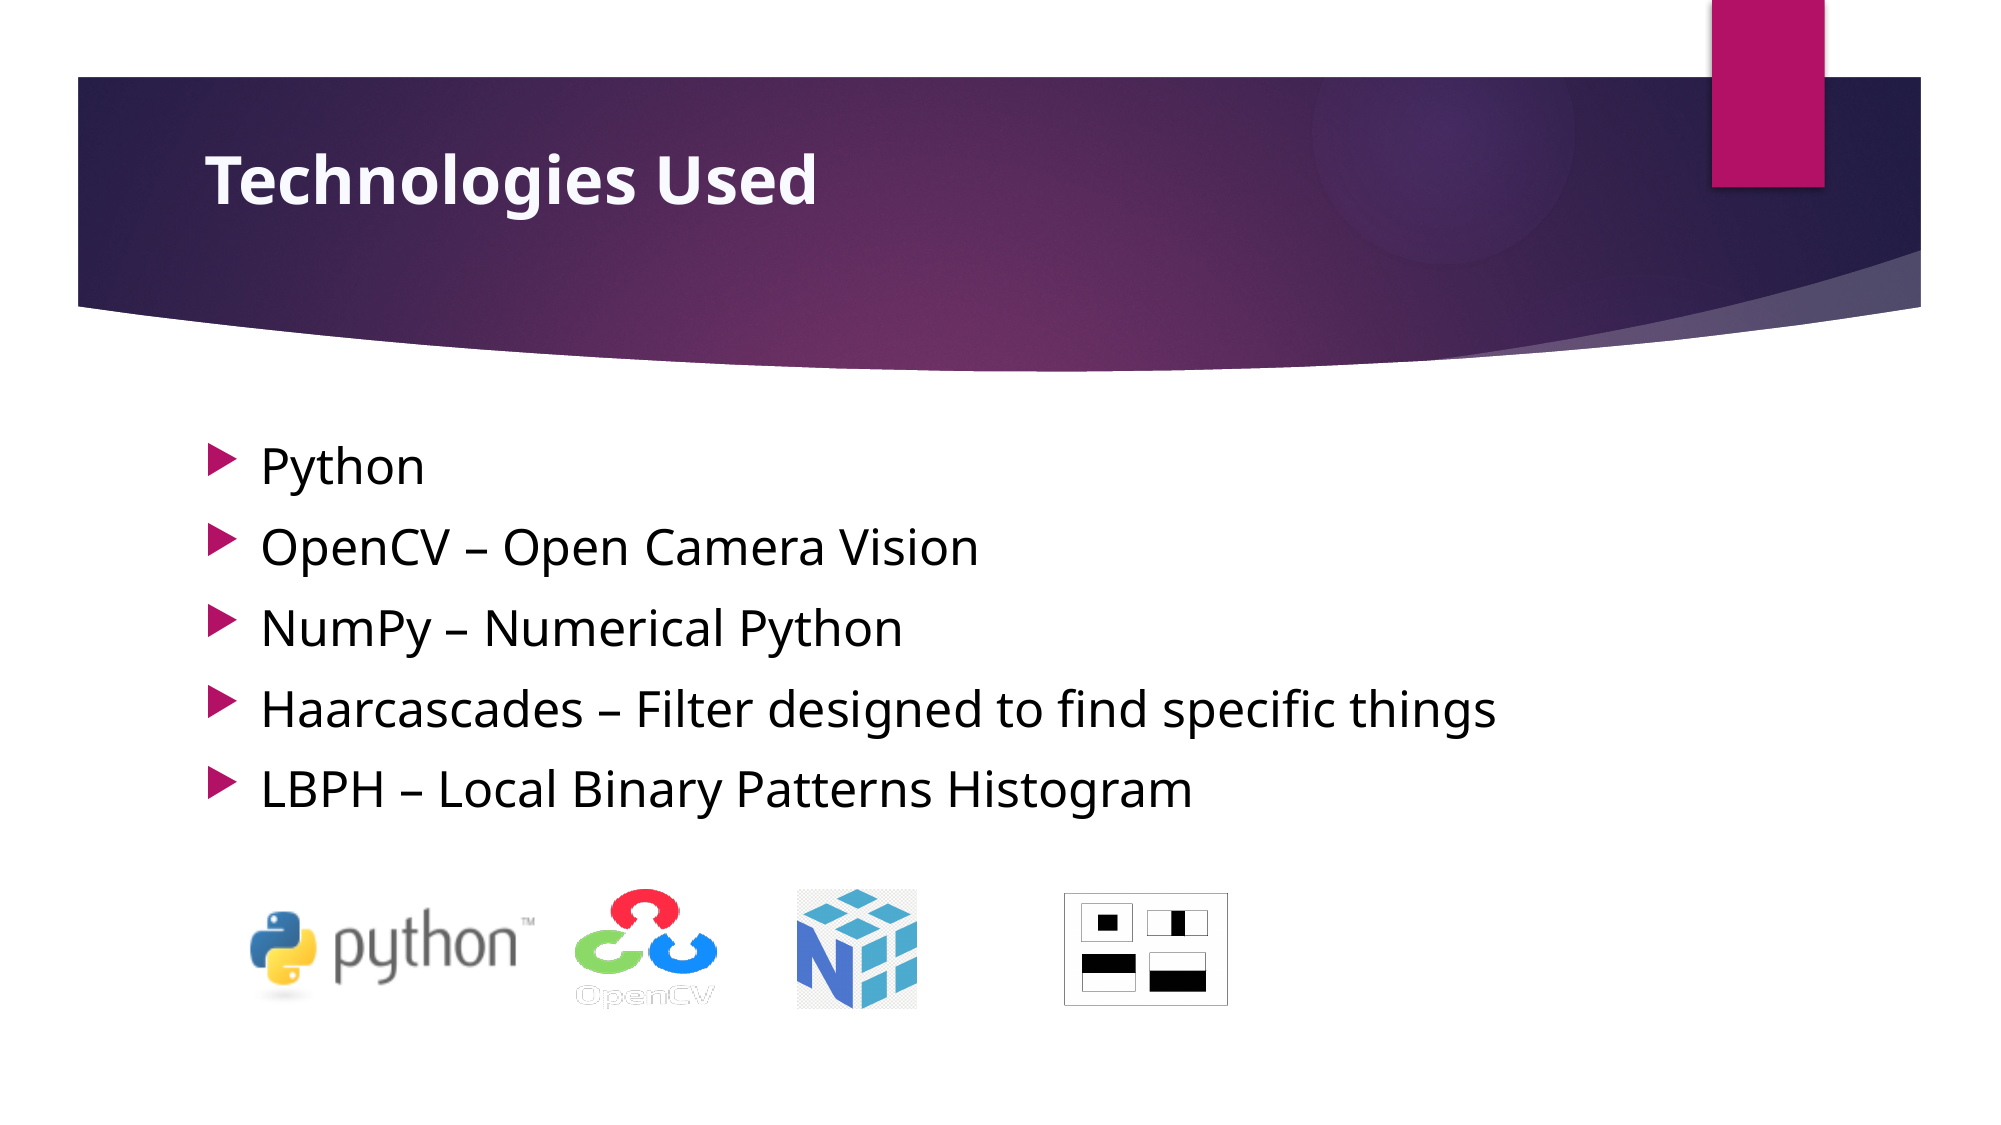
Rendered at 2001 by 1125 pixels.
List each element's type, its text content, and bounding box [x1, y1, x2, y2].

picture [203, 889, 562, 1026]
picture [1060, 889, 1232, 1010]
picture [575, 889, 717, 1010]
title Technologies Used [189, 159, 1627, 276]
list Python OpenCV – Open Camera Vision NumPy – Numerical Python Haarcascades – Filter designed to find specific things LBPH – Local Binary Patterns Histogram [189, 427, 1928, 1056]
picture [797, 889, 917, 1010]
